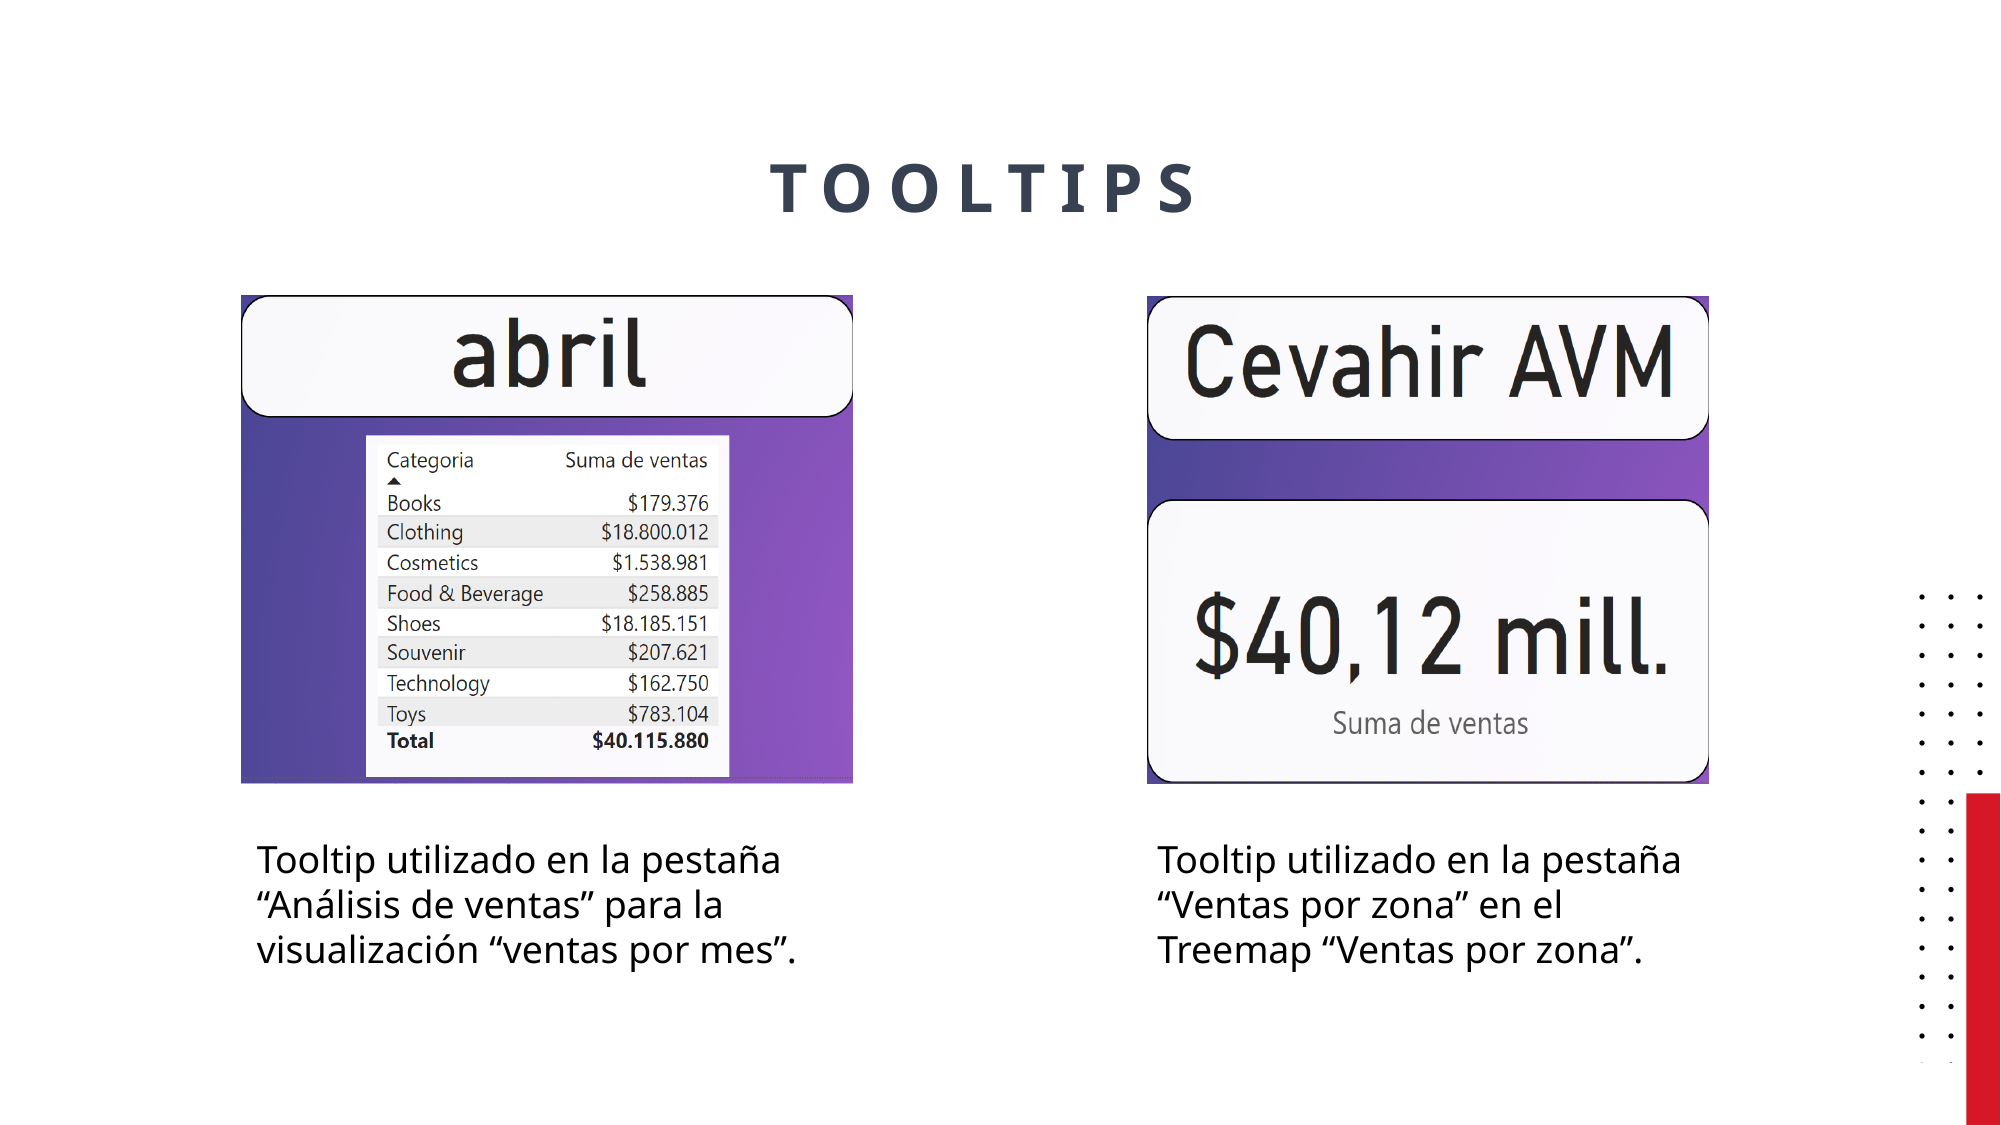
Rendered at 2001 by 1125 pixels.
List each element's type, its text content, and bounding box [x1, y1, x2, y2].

picture [1907, 582, 1994, 1064]
text_box Tooltip utilizado en la pestaña “Ventas por zona” en el Treemap “Ventas por zona”. [1142, 829, 1709, 979]
title Tooltips [132, 59, 1832, 296]
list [241, 295, 853, 784]
text_box Tooltip utilizado en la pestaña “Análisis de ventas” para la visualización “ventas por mes”. [242, 829, 858, 979]
picture [1147, 295, 1709, 784]
